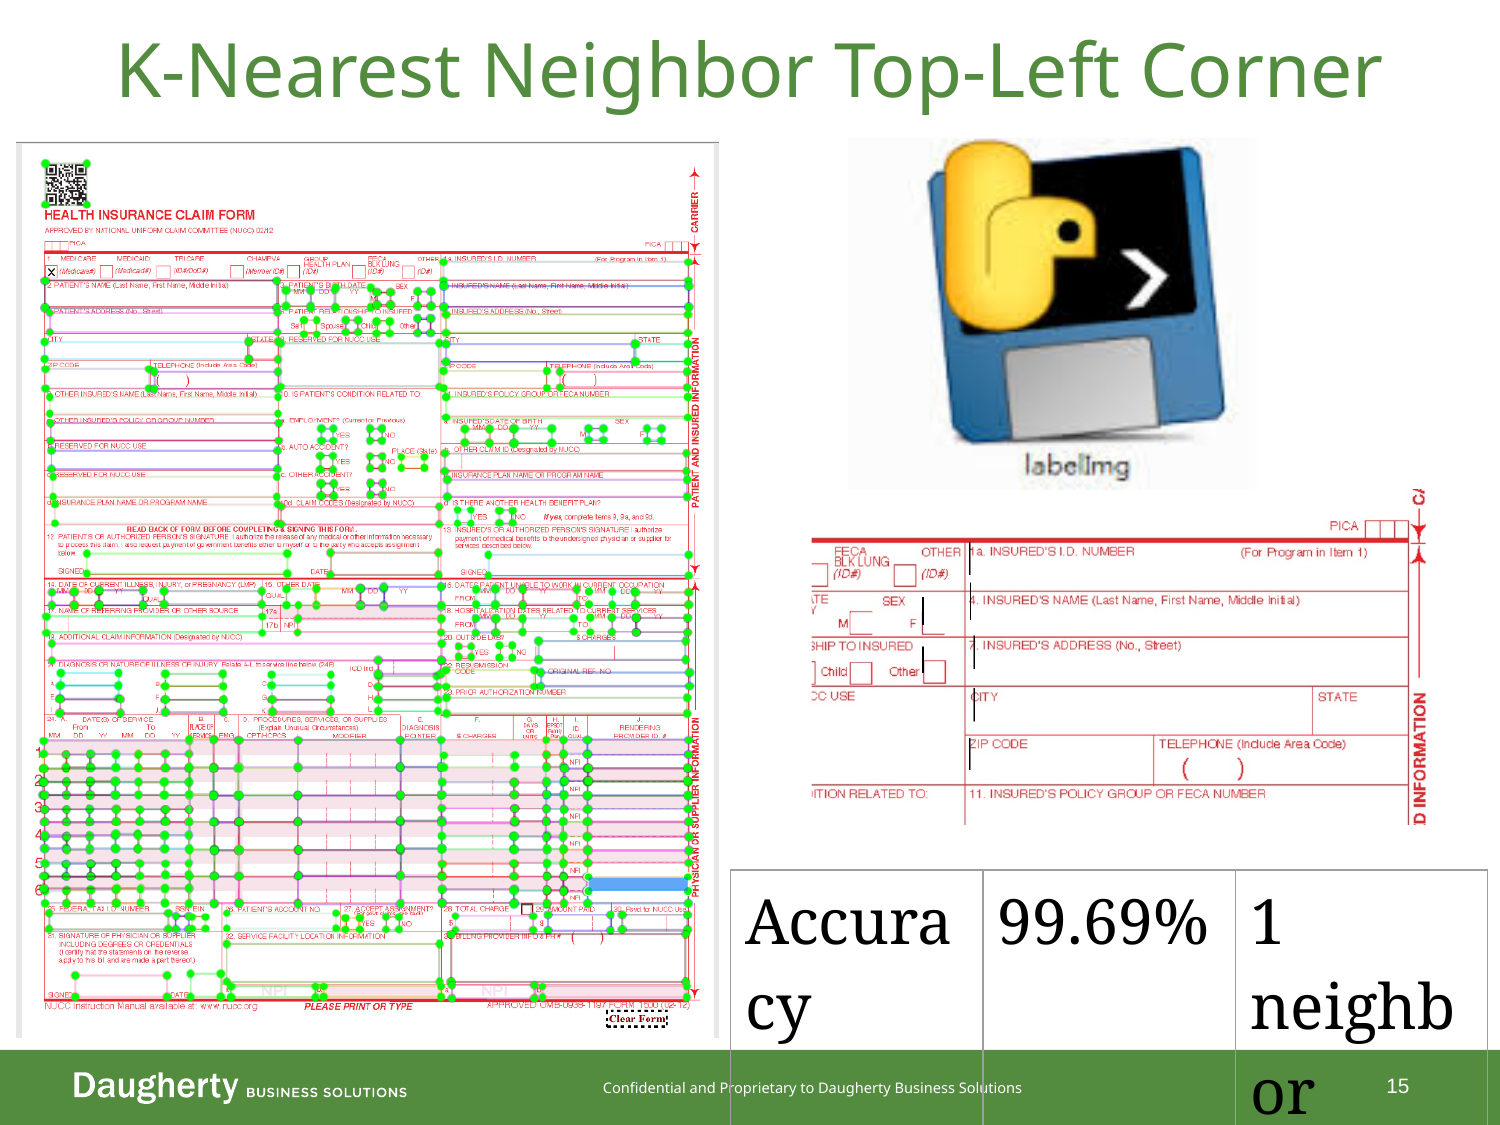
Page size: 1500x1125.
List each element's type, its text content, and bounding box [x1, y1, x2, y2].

text_box K-Nearest Neighbor Top-Left Corner [74, 14, 1426, 174]
table_header Accuracy [731, 871, 982, 1125]
picture [16, 137, 720, 1038]
table_header 99.69% [984, 871, 1235, 1125]
picture [811, 137, 1426, 825]
table_header 1 neighbor [1236, 871, 1487, 1125]
